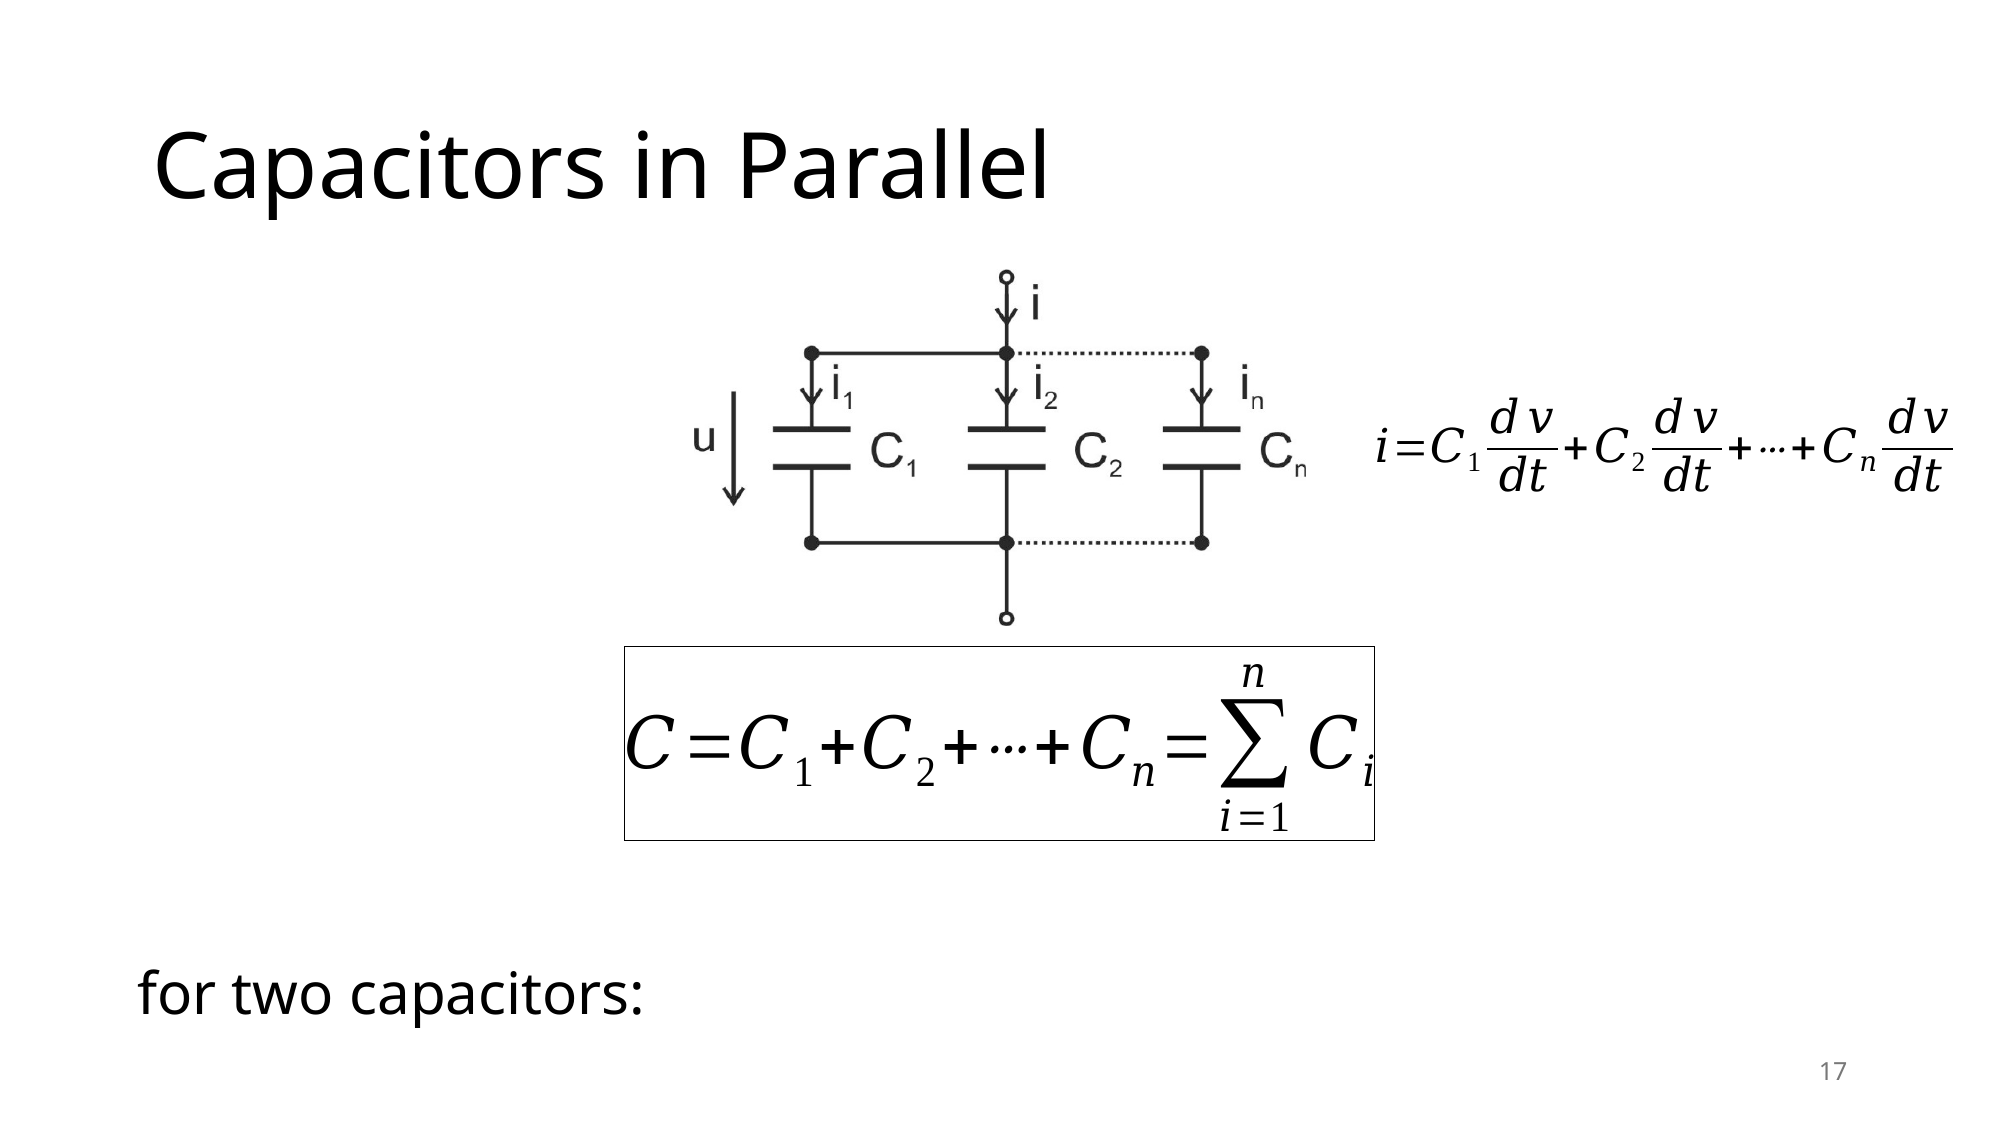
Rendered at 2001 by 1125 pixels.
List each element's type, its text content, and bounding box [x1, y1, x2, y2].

slide_number 17 [1412, 1042, 1863, 1103]
title Capacitors in Parallel [137, 59, 1863, 278]
picture [694, 269, 1306, 627]
